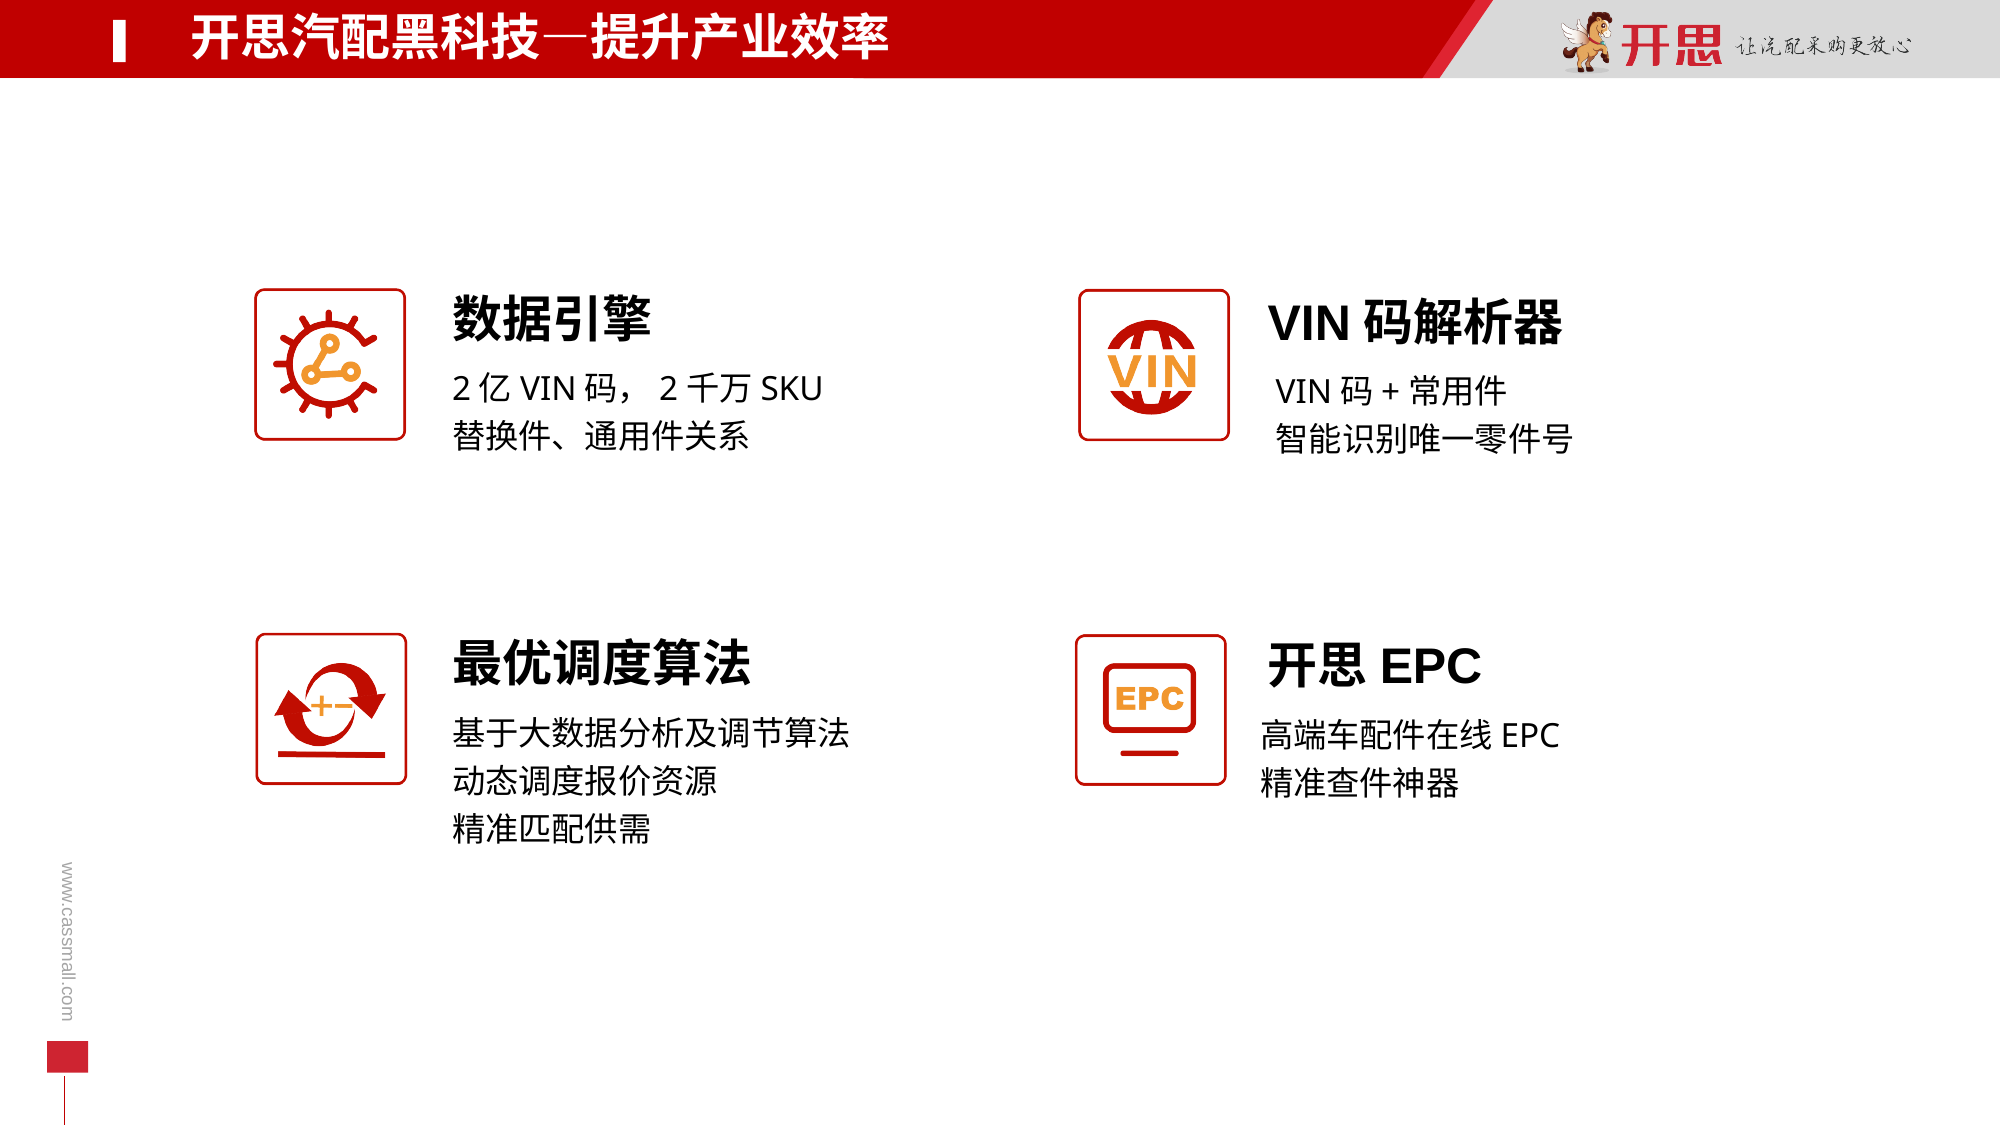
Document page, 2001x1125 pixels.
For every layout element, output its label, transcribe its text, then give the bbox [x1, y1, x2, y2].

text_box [241, 623, 959, 858]
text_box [1065, 282, 1725, 467]
text_box 开思汽配黑科技—提升产业效率 [176, 0, 906, 74]
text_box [241, 280, 959, 465]
picture [1550, 9, 1922, 76]
text_box [112, 19, 127, 63]
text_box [1065, 626, 1809, 811]
